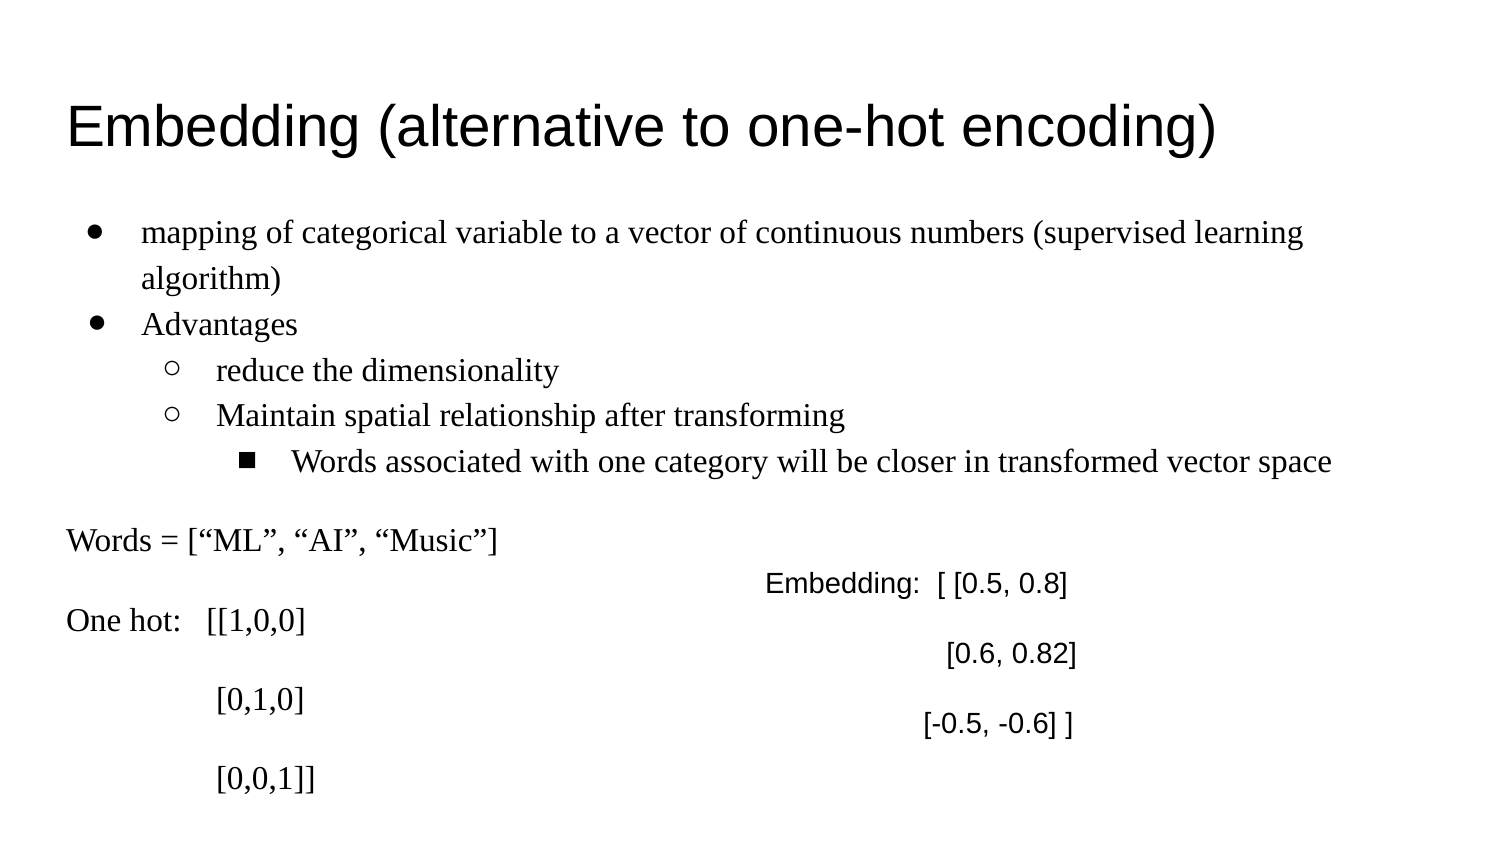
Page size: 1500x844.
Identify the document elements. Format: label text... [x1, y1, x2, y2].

list mapping of categorical variable to a vector of continuous numbers (supervised learning algorithm) Advantages reduce the dimensionality Maintain spatial relationship after transforming Words associated with one category will be closer in transformed vector space Words = [“ML”, “AI”, “Music”] One hot: [[1,0,0] [0,1,0] [0,0,1]] [51, 189, 1449, 806]
text_box Embedding: [ [0.5, 0.8] [0.6, 0.82] [-0.5, -0.6] ] [750, 549, 1202, 776]
title Embedding (alternative to one-hot encoding) [51, 72, 1449, 167]
